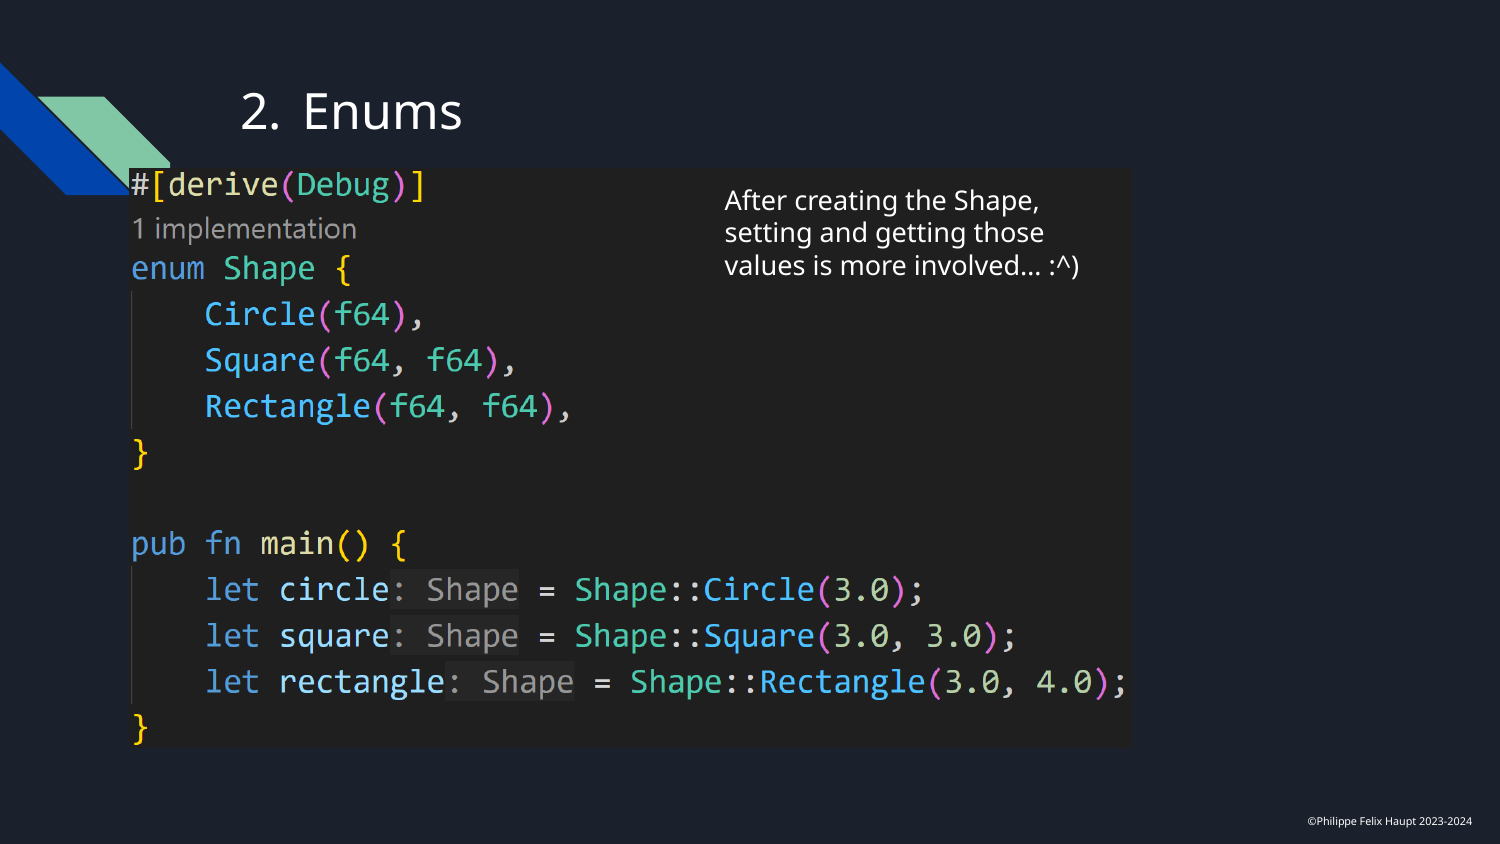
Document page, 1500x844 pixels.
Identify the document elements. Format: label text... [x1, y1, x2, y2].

picture [129, 167, 1134, 748]
text_box ©Philippe Felix Haupt 2023-2024 [1292, 801, 1500, 844]
title Enums [212, 64, 1368, 215]
